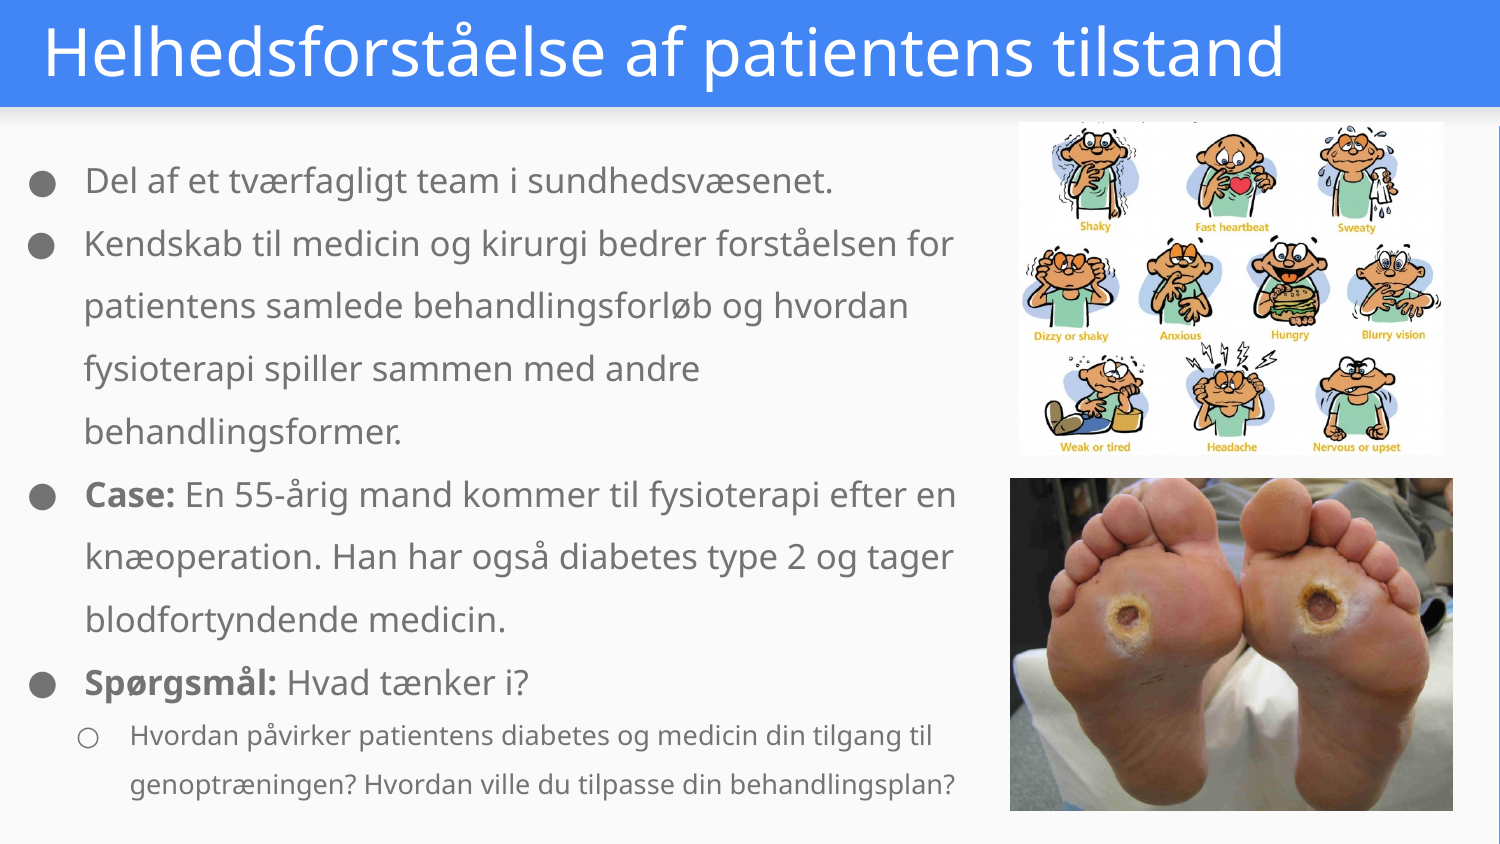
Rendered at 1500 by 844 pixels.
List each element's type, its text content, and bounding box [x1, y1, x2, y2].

list Del af et tværfagligt team i sundhedsvæsenet. Kendskab til medicin og kirurgi bedrer forståelsen for patientens samlede behandlingsforløb og hvordan fysioterapi spiller sammen med andre behandlingsformer. Case: En 55-årig mand kommer til fysioterapi efter en knæoperation. Han har også diabetes type 2 og tager blodfortyndende medicin. Spørgsmål: Hvad tænker i? Hvordan påvirker patientens diabetes og medicin din tilgang til genoptræningen? Hvordan ville du tilpasse din behandlingsplan? [6, 122, 989, 827]
picture [1010, 478, 1454, 811]
title Helhedsforståelse af patientens tilstand [42, 0, 1490, 99]
picture [1019, 122, 1444, 455]
